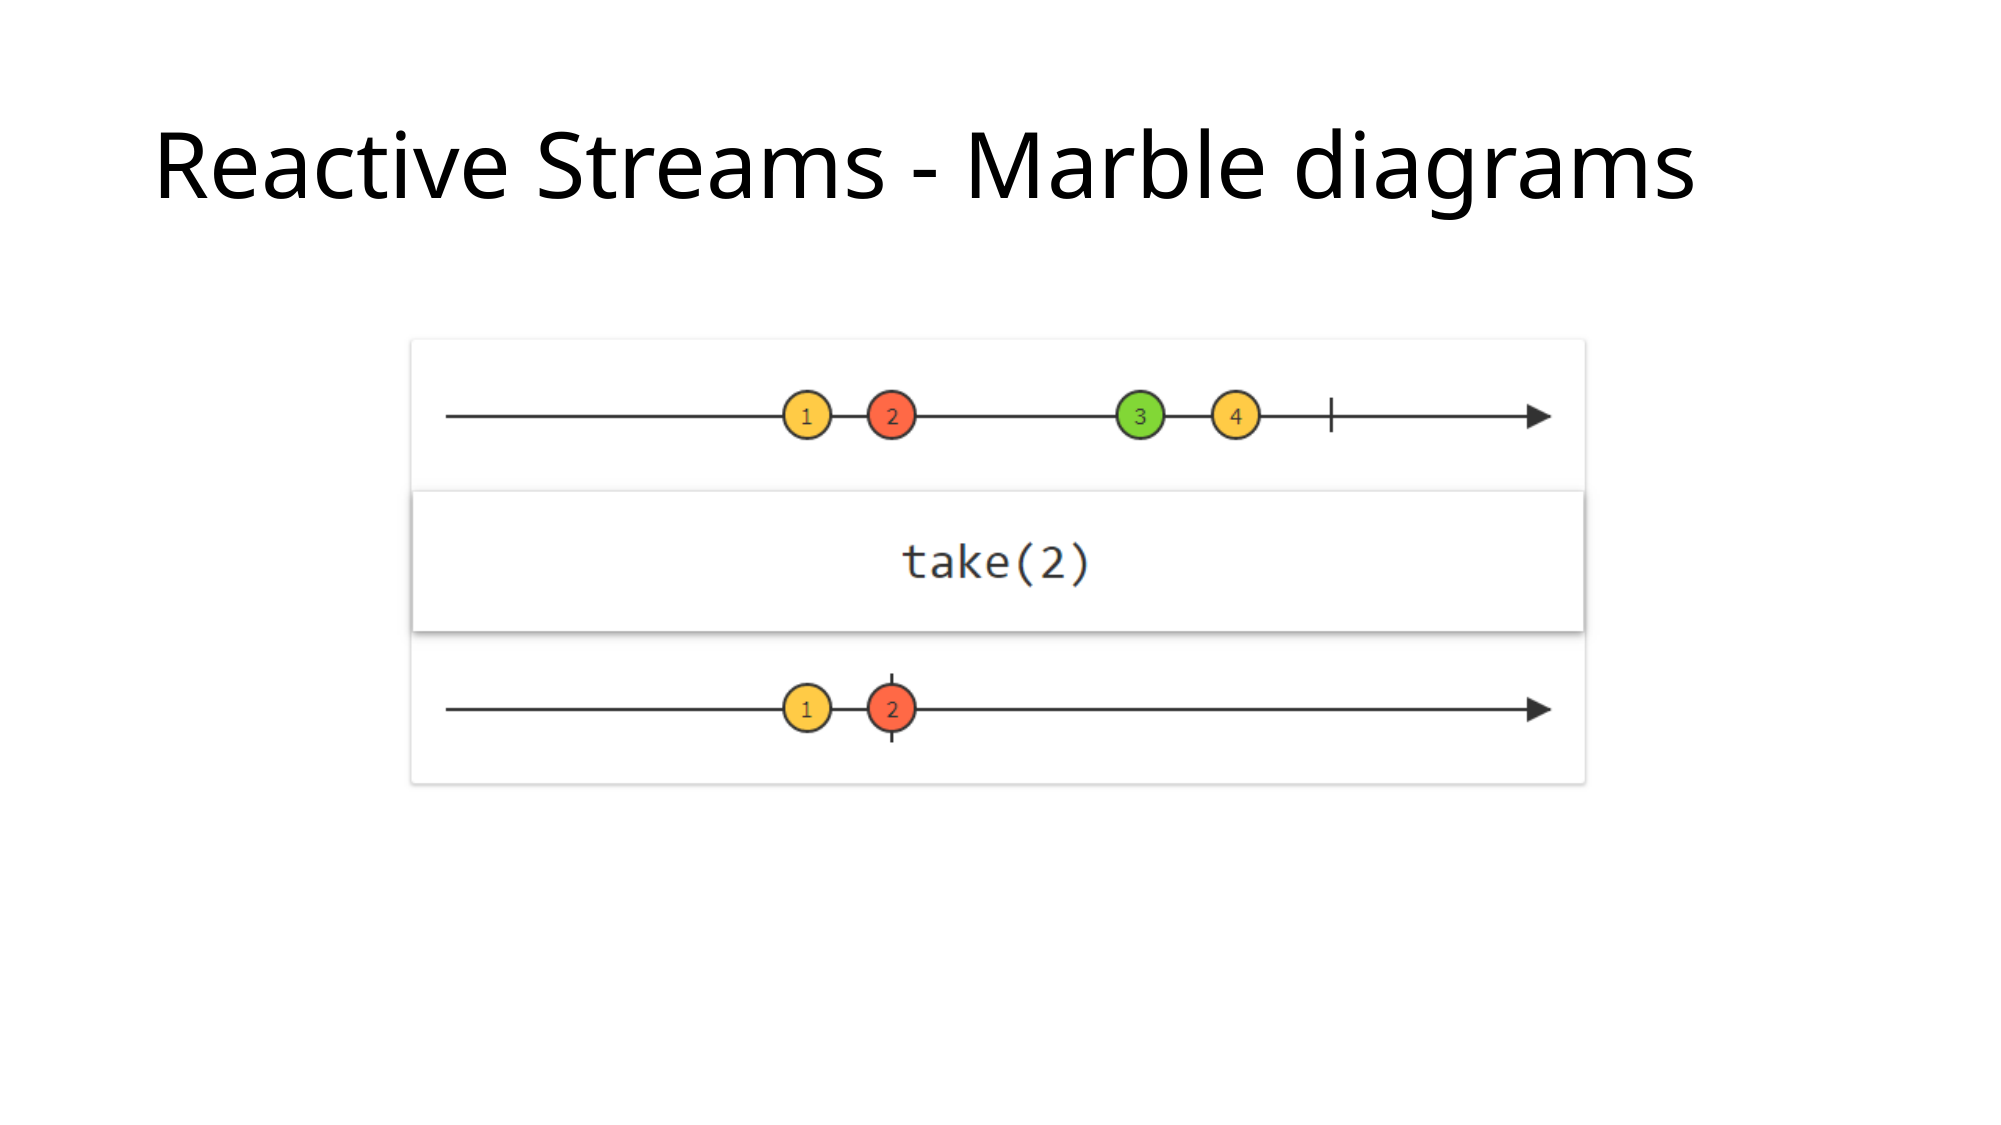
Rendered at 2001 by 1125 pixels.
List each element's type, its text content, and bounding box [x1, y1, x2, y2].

picture [393, 329, 1607, 796]
title Reactive Streams - Marble diagrams [137, 59, 1863, 278]
